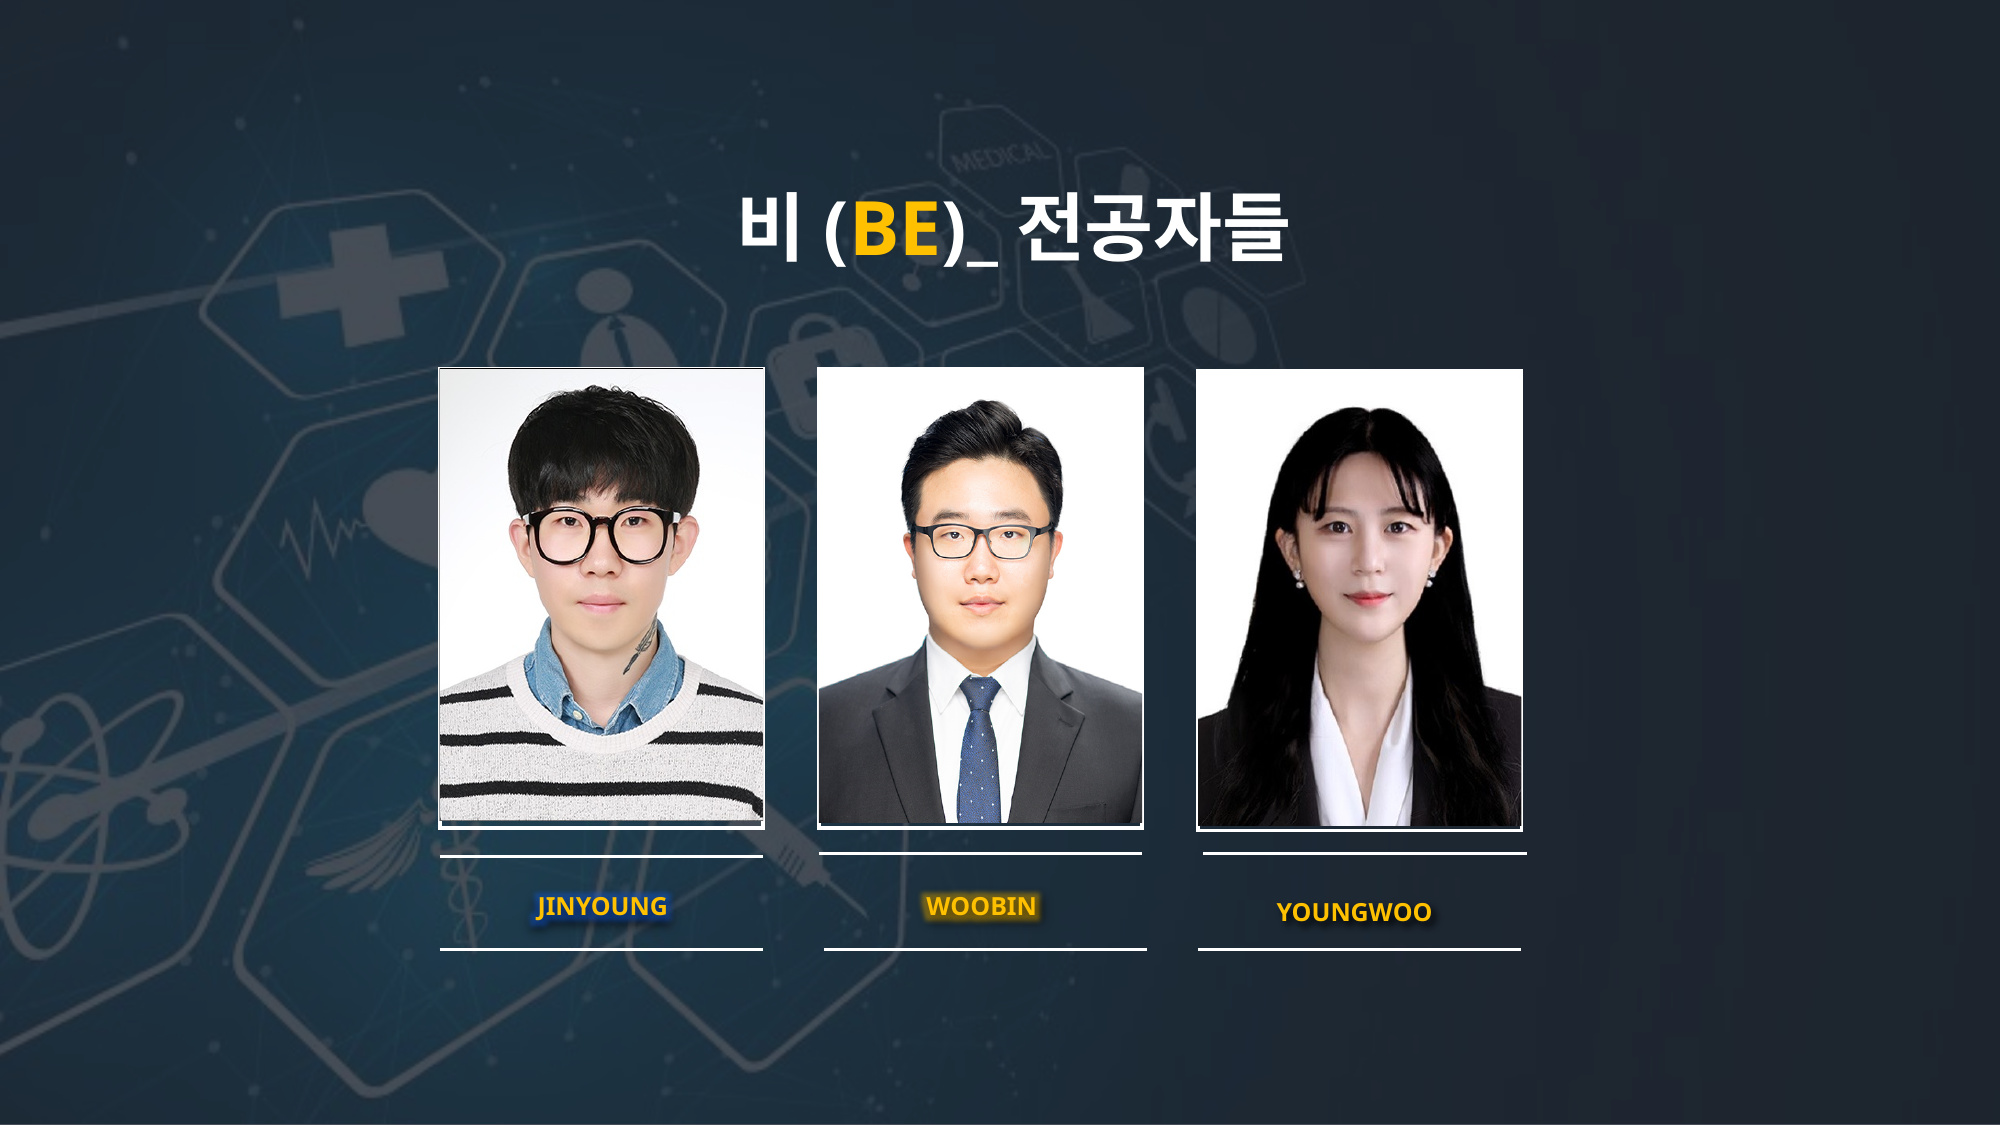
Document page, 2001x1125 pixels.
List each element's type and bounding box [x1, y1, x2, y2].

picture [0, 0, 2000, 1125]
text_box [818, 368, 1148, 950]
text_box [439, 368, 764, 950]
